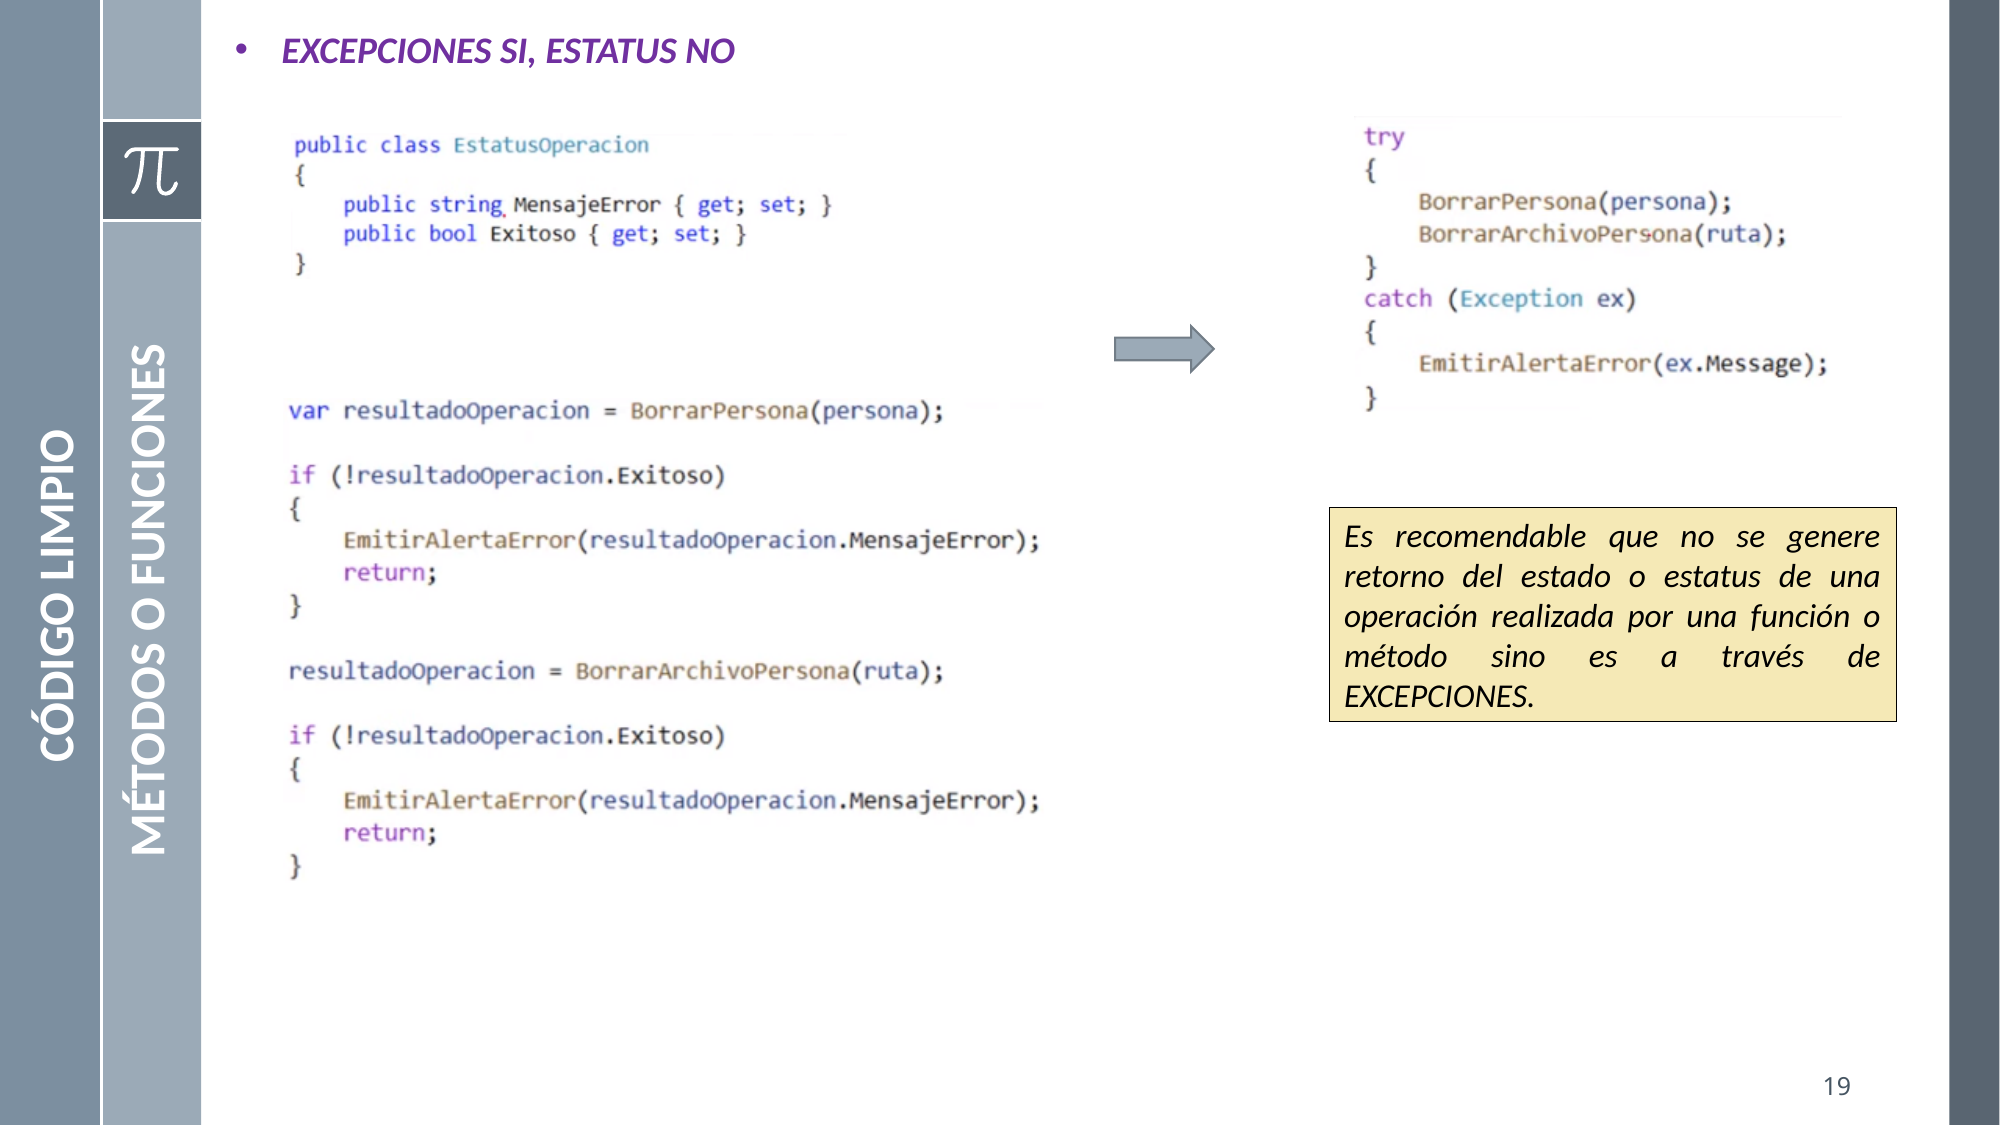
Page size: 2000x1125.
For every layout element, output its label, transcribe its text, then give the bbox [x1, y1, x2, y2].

slide_number 19 [1766, 1057, 1867, 1118]
text_box [1114, 323, 1216, 375]
picture [1354, 116, 1842, 423]
text_box CÓDIGO LIMPIO [16, 414, 91, 778]
picture [290, 133, 847, 279]
text_box EXCEPCIONES SI, ESTATUS NO [220, 19, 1473, 79]
text_box MÉTODOS O FUNCIONES [106, 328, 182, 873]
picture [283, 397, 1045, 887]
text_box Es recomendable que no se genere retorno del estado o estatus de una operación realizada por una función o método sino es a través de EXCEPCIONES. [1329, 507, 1897, 722]
